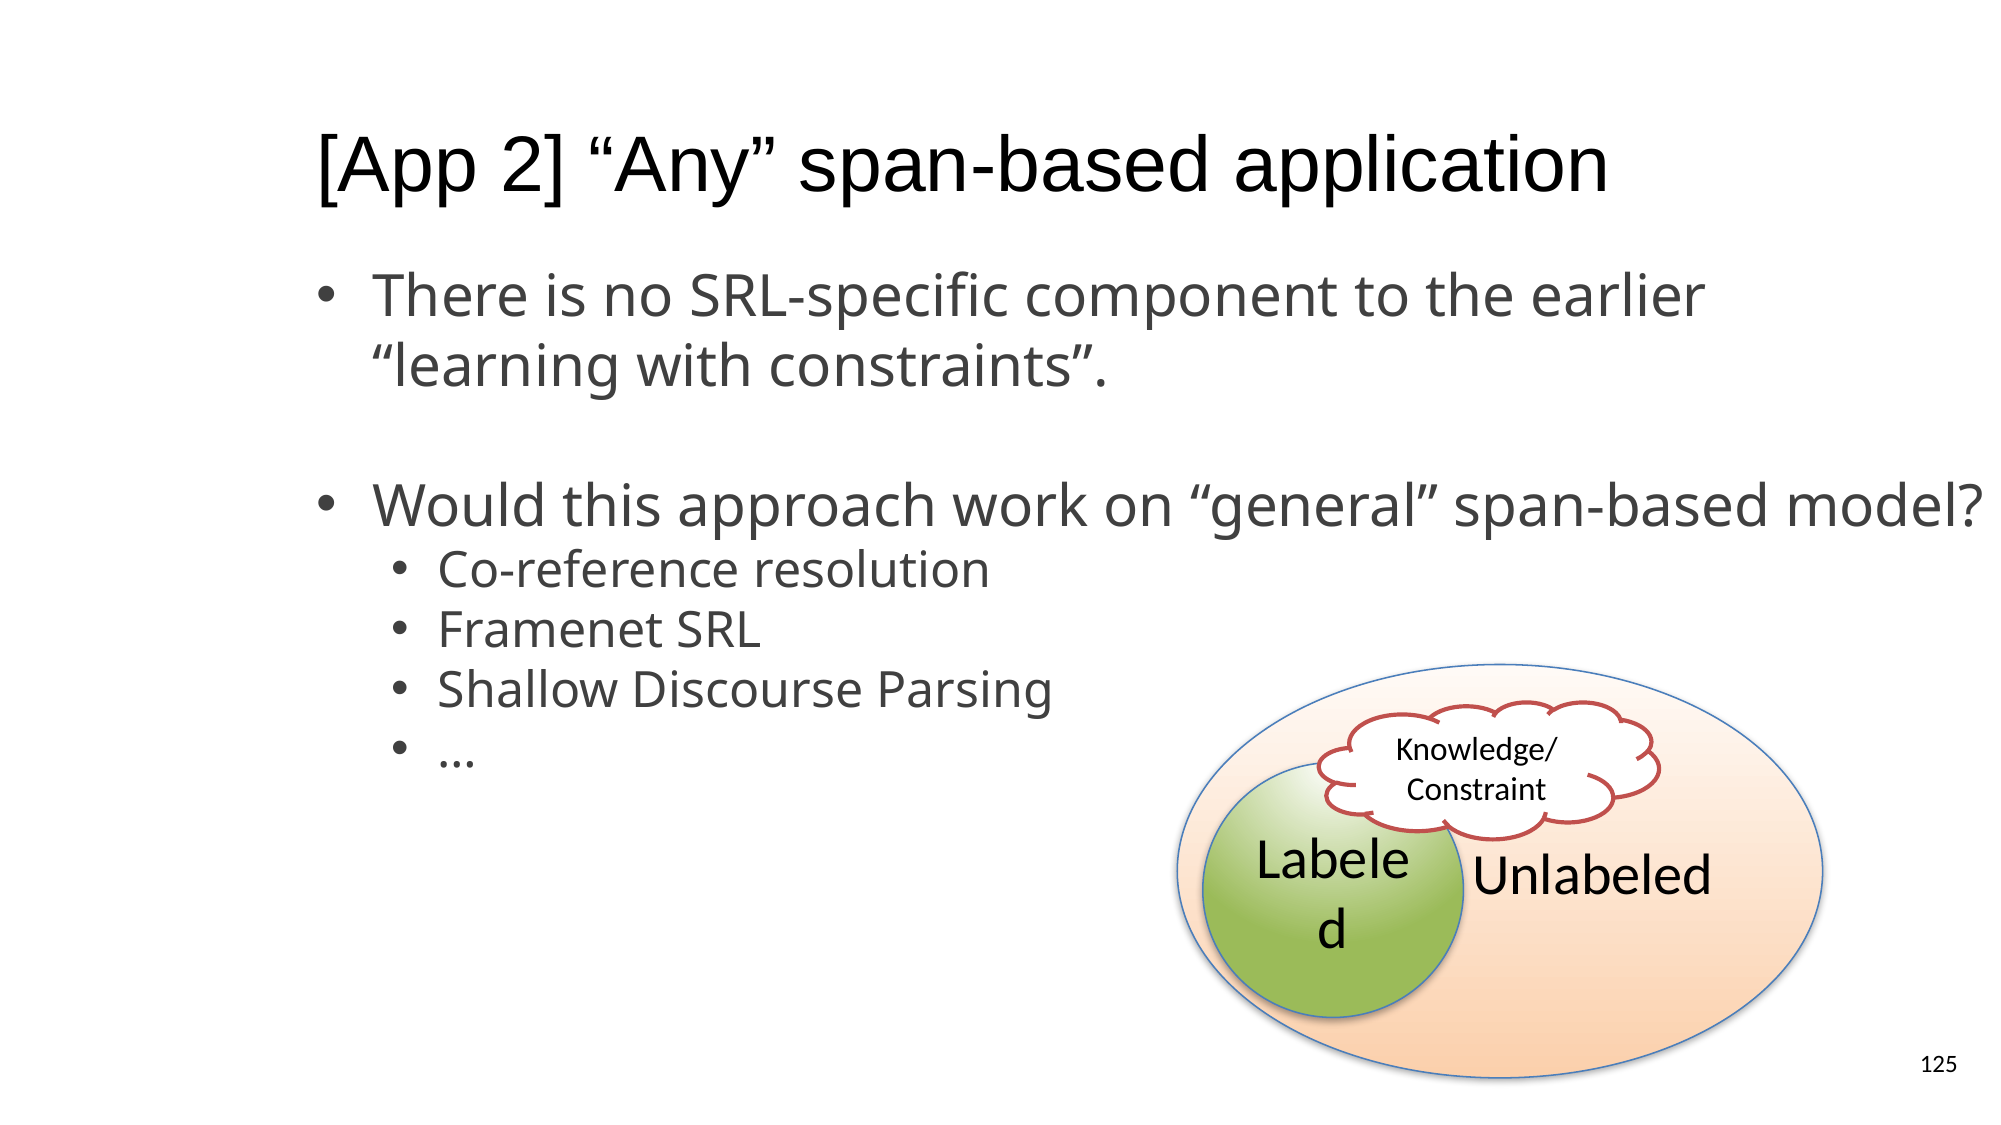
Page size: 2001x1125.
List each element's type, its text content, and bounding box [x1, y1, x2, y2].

text_box Unlabeled [1235, 991, 1764, 1079]
title [App 2] “Any” span-based application [301, 97, 1928, 223]
list There is no SRL-specific component to the earlier “learning with constraints”. Would this approach work on “general” span-based model? Co-reference resolution Framenet SRL Shallow Discourse Parsing … [301, 243, 2000, 991]
text_box Labeled [1202, 762, 1465, 1019]
slide_number 124 [1853, 1019, 1974, 1106]
text_box Knowledge/ Constraint [1316, 700, 1662, 842]
